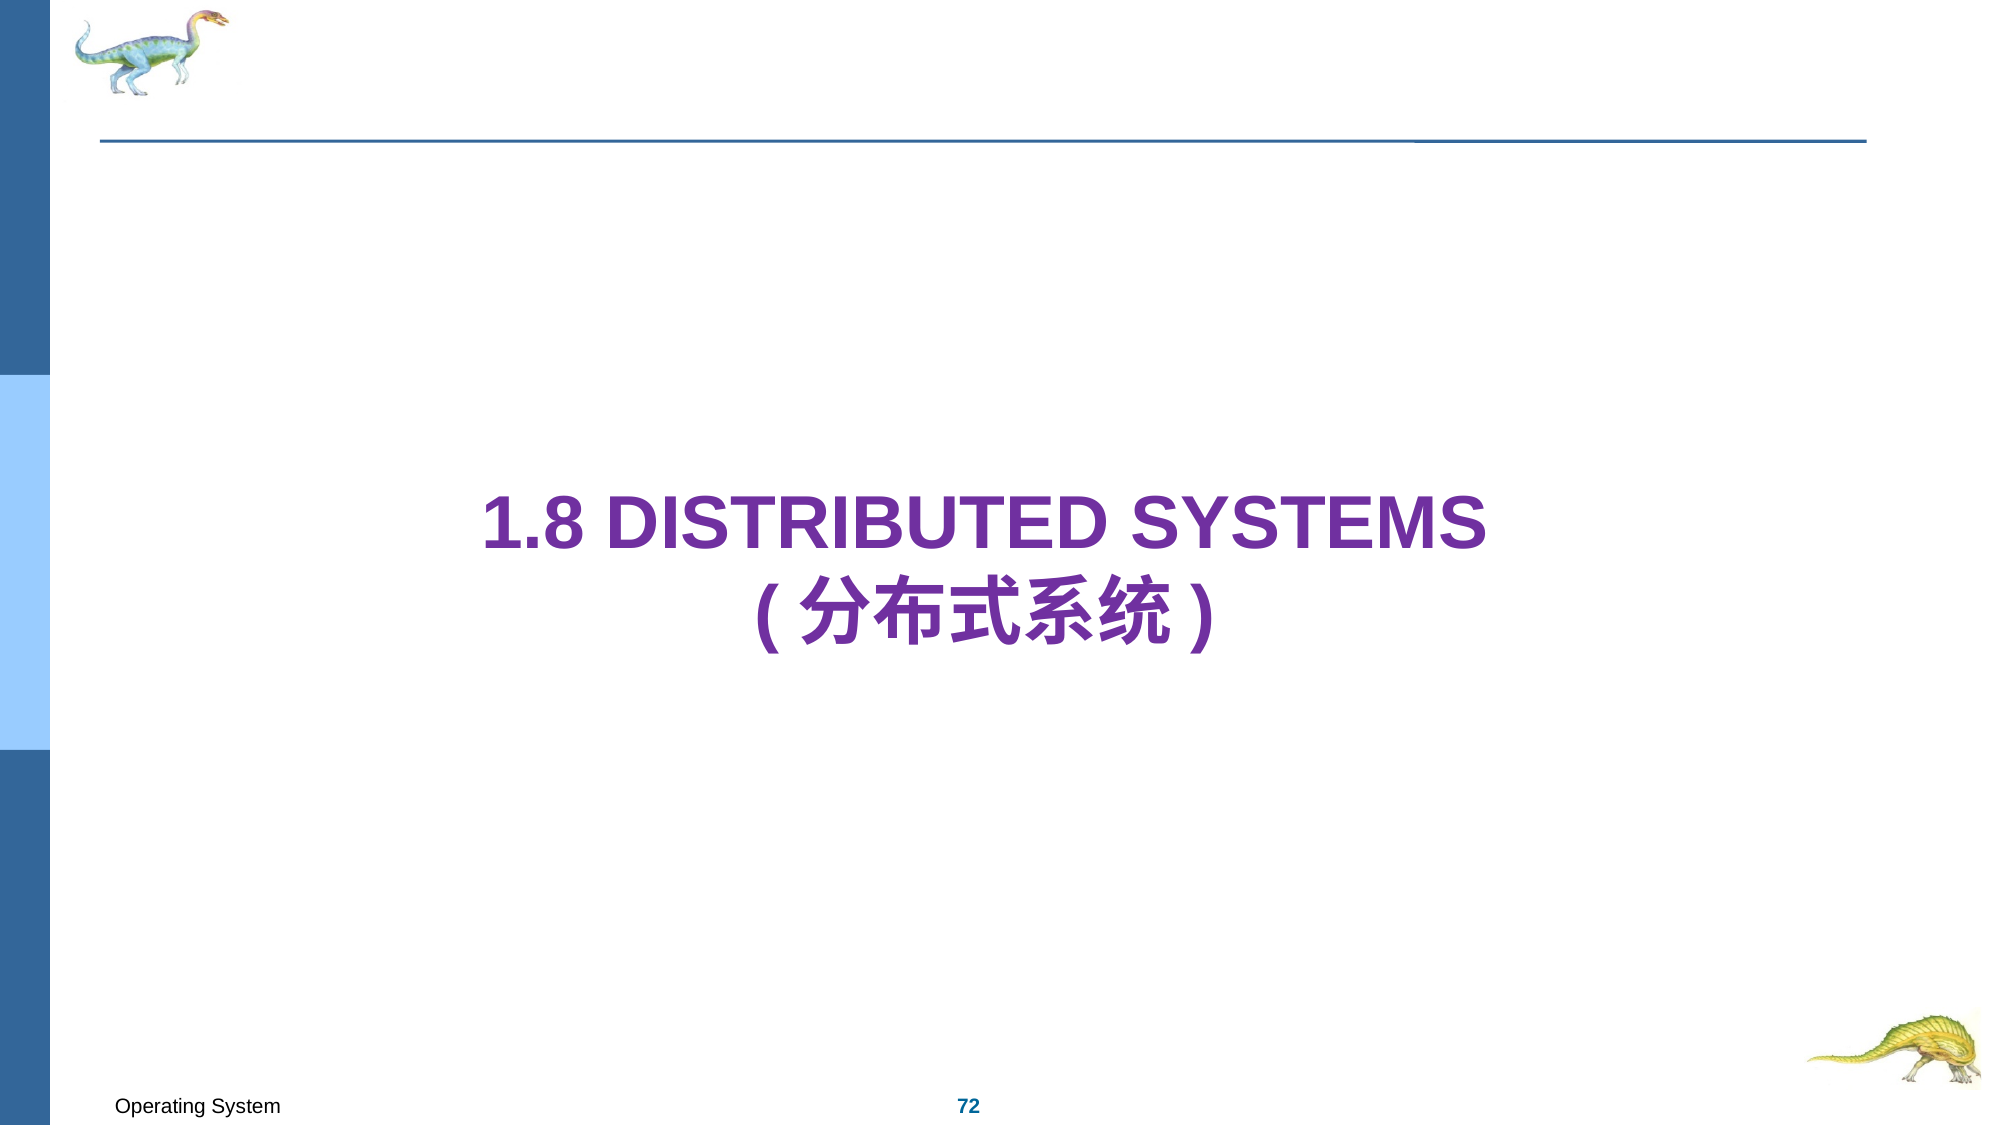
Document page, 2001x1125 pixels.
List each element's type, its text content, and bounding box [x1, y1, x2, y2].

picture [1804, 1007, 1982, 1090]
picture [62, 0, 246, 105]
title 1.8 Distributed Systems (分布式系统) [135, 466, 1836, 690]
